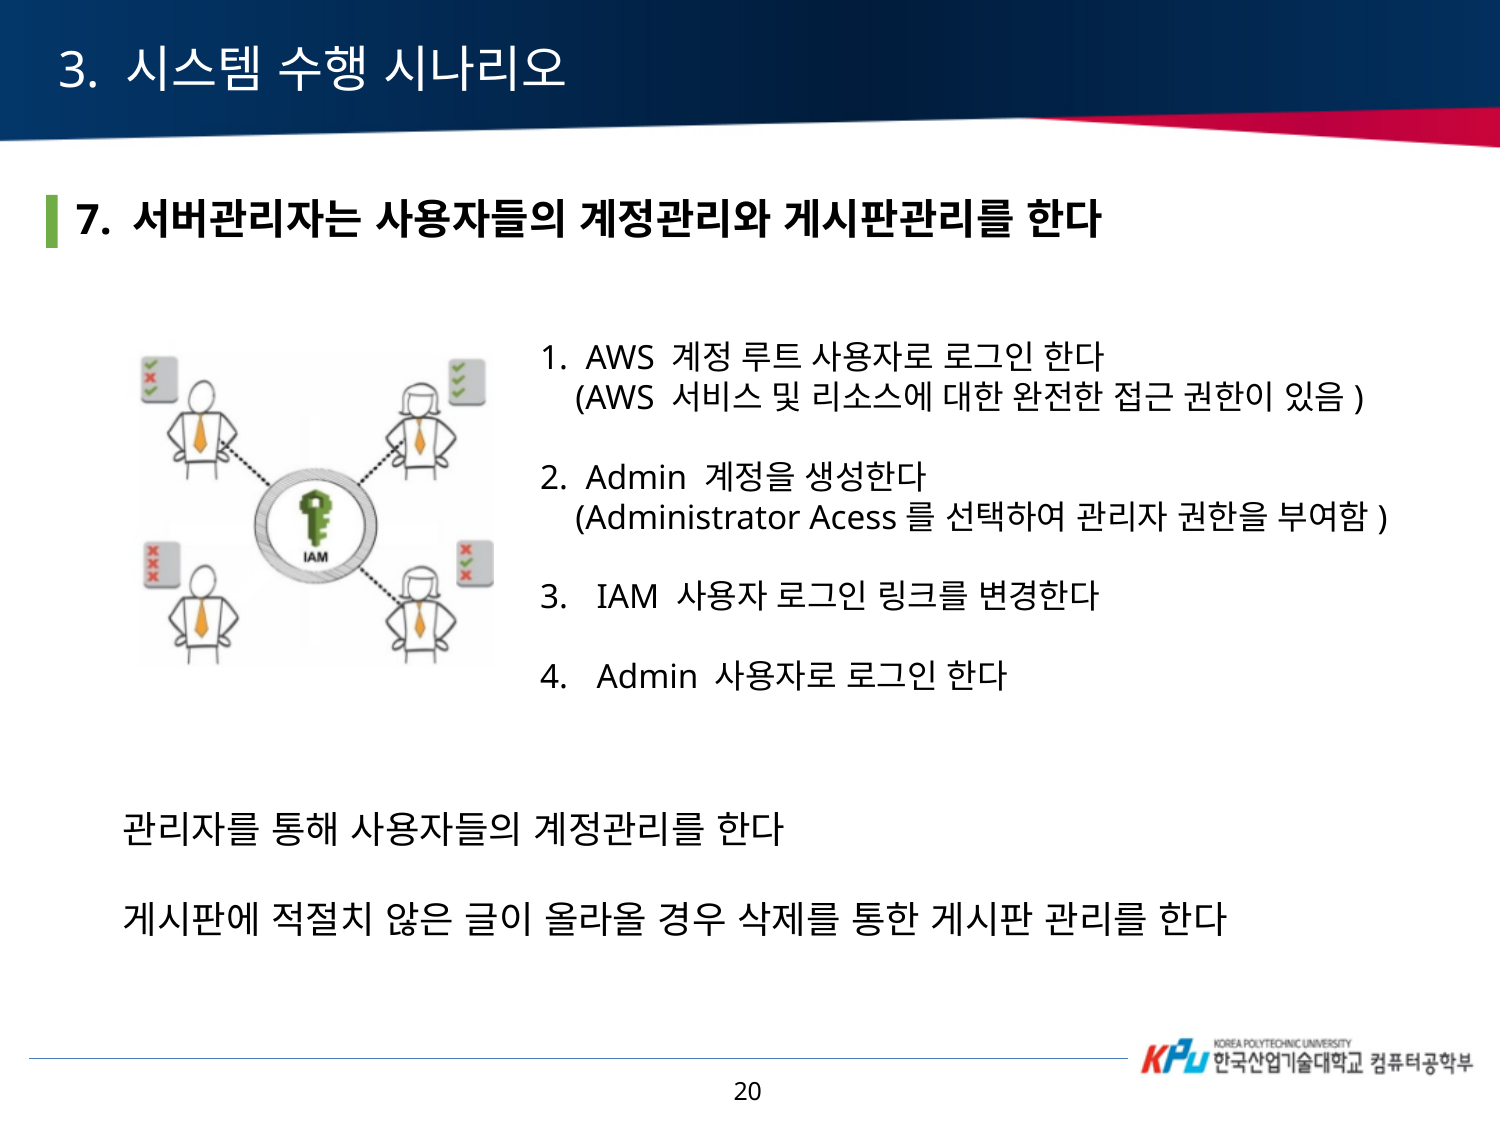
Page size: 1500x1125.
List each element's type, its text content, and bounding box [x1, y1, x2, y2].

text_box [499, 656, 963, 708]
text_box 7. 서버관리자는 사용자들의 계정관리와 게시판관리를 한다 [61, 185, 1471, 251]
text_box 1. AWS 계정 루트 사용자로 로그인 한다 (AWS 서비스 및 리소스에 대한 완전한 접근 권한이 있음) 2. Admin 계정을 생성한다 (Administrator Acess를 선택하여 관리자 권한을 부여함) IAM 사용자 로그인 링크를 변경한다 Admin 사용자로 로그인 한다 [525, 328, 1460, 703]
text_box 20 [578, 1062, 917, 1123]
picture [0, 0, 1500, 1125]
text_box 3. 시스템 수행 시나리오 [43, 30, 680, 105]
text_box [44, 193, 60, 250]
text_box 관리자를 통해 사용자들의 계정관리를 한다 게시판에 적절치 않은 글이 올라올 경우 삭제를 통한 게시판 관리를 한다 [108, 798, 1420, 1039]
